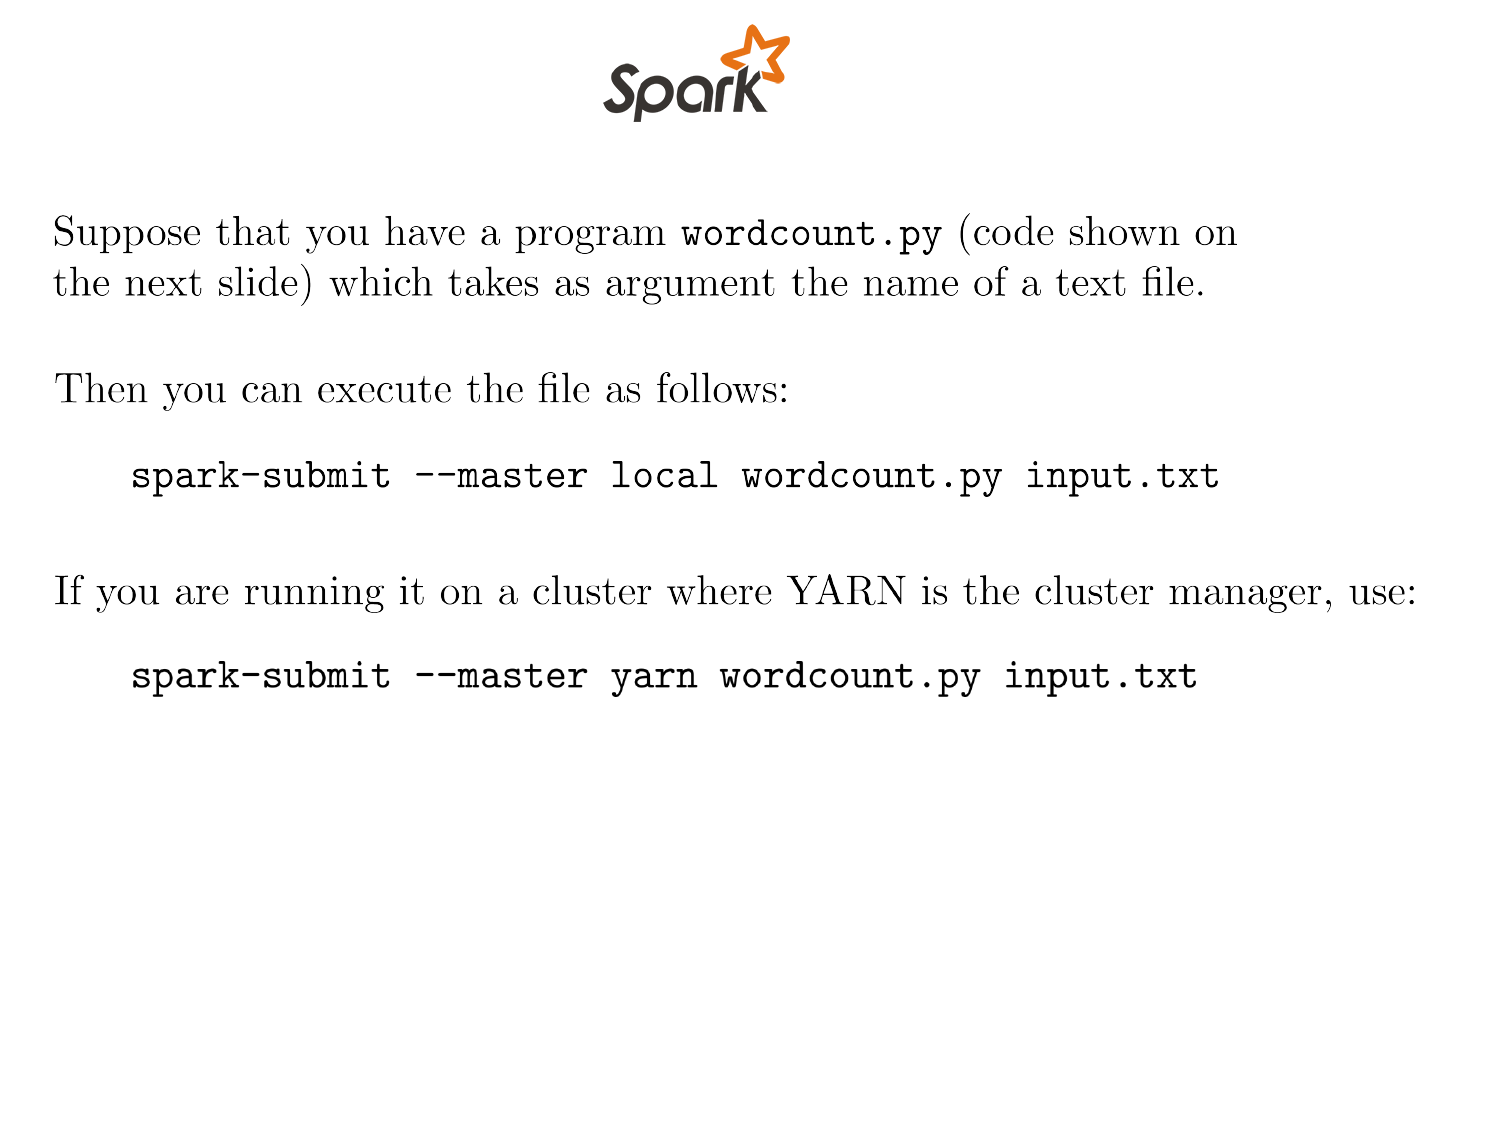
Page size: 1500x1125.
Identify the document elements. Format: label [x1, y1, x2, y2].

picture [132, 661, 1196, 698]
picture [132, 461, 1218, 498]
picture [52, 213, 1237, 306]
picture [603, 24, 790, 122]
picture [54, 573, 1415, 614]
picture [54, 372, 786, 411]
